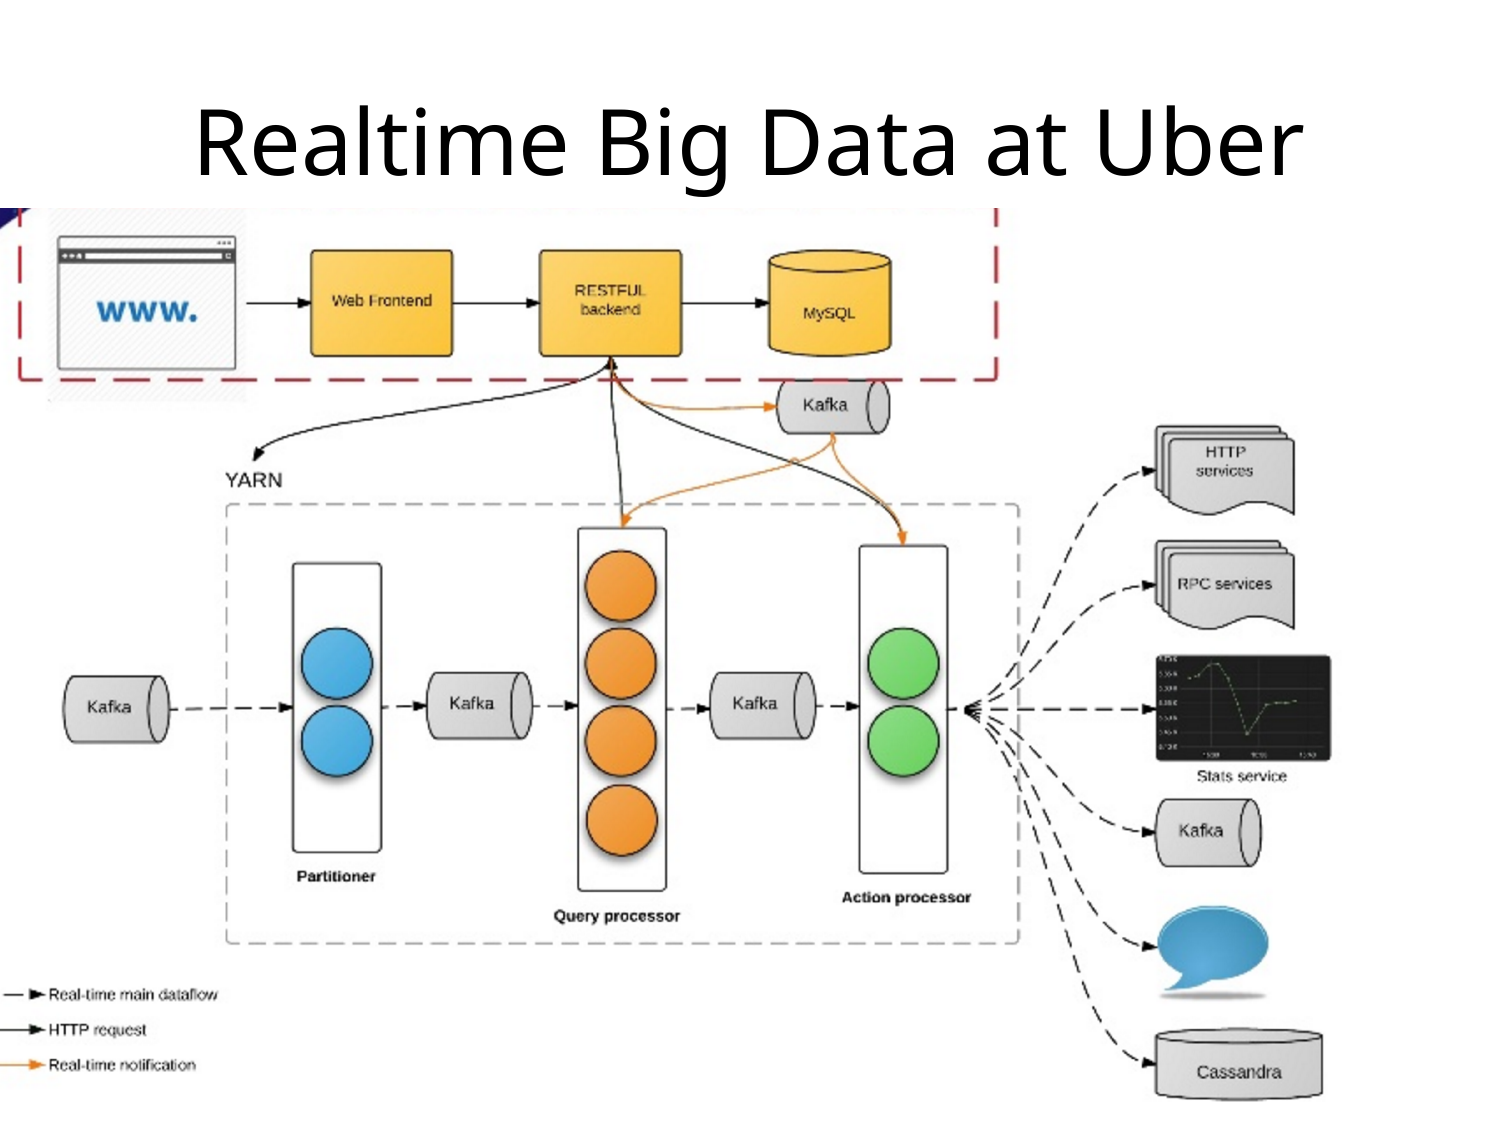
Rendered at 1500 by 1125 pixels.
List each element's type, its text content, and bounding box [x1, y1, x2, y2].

title Realtime Big Data at Uber [75, 45, 1425, 233]
picture [0, 208, 1343, 1125]
